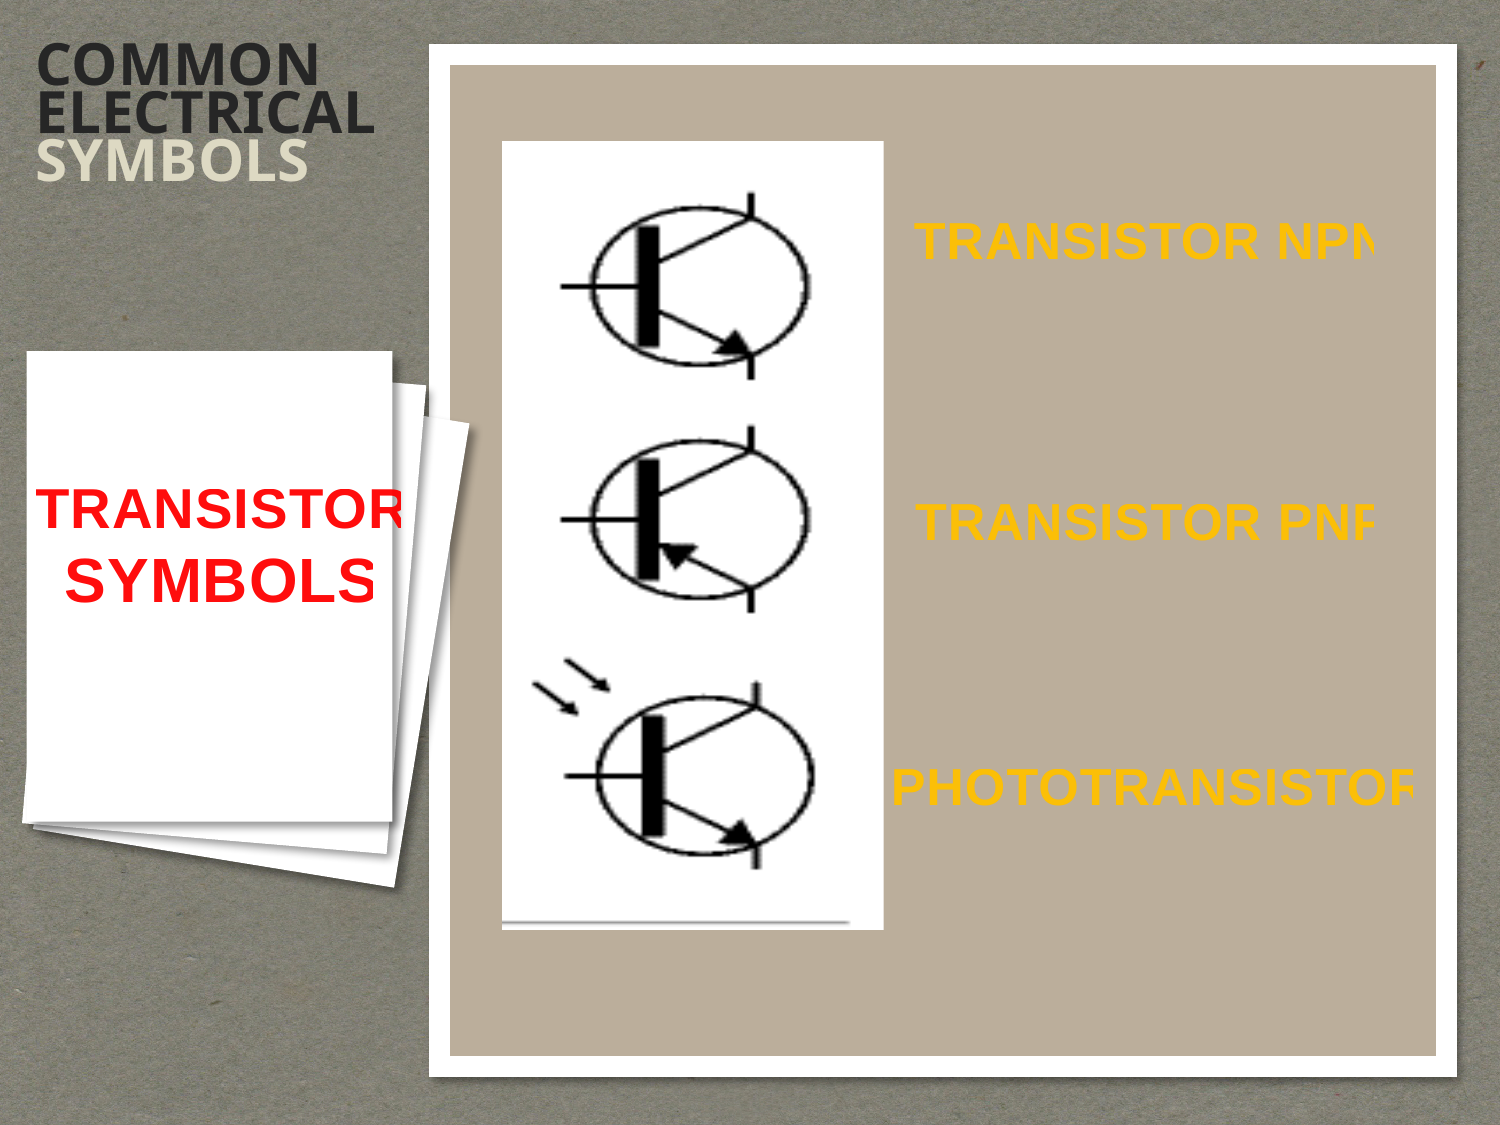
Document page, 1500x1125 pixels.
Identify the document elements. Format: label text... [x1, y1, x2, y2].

text_box TRANSISTOR NPN [889, 200, 1419, 278]
text_box [438, 52, 1449, 1069]
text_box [0, 350, 458, 862]
picture [501, 141, 884, 931]
text_box TRANSISTOR PNP [889, 481, 1419, 559]
text_box PHOTOTRANSISTOR [889, 746, 1447, 824]
text_box COMMON ELECTRICAL SYMBOLS [21, 41, 424, 201]
picture [0, 0, 1500, 1125]
